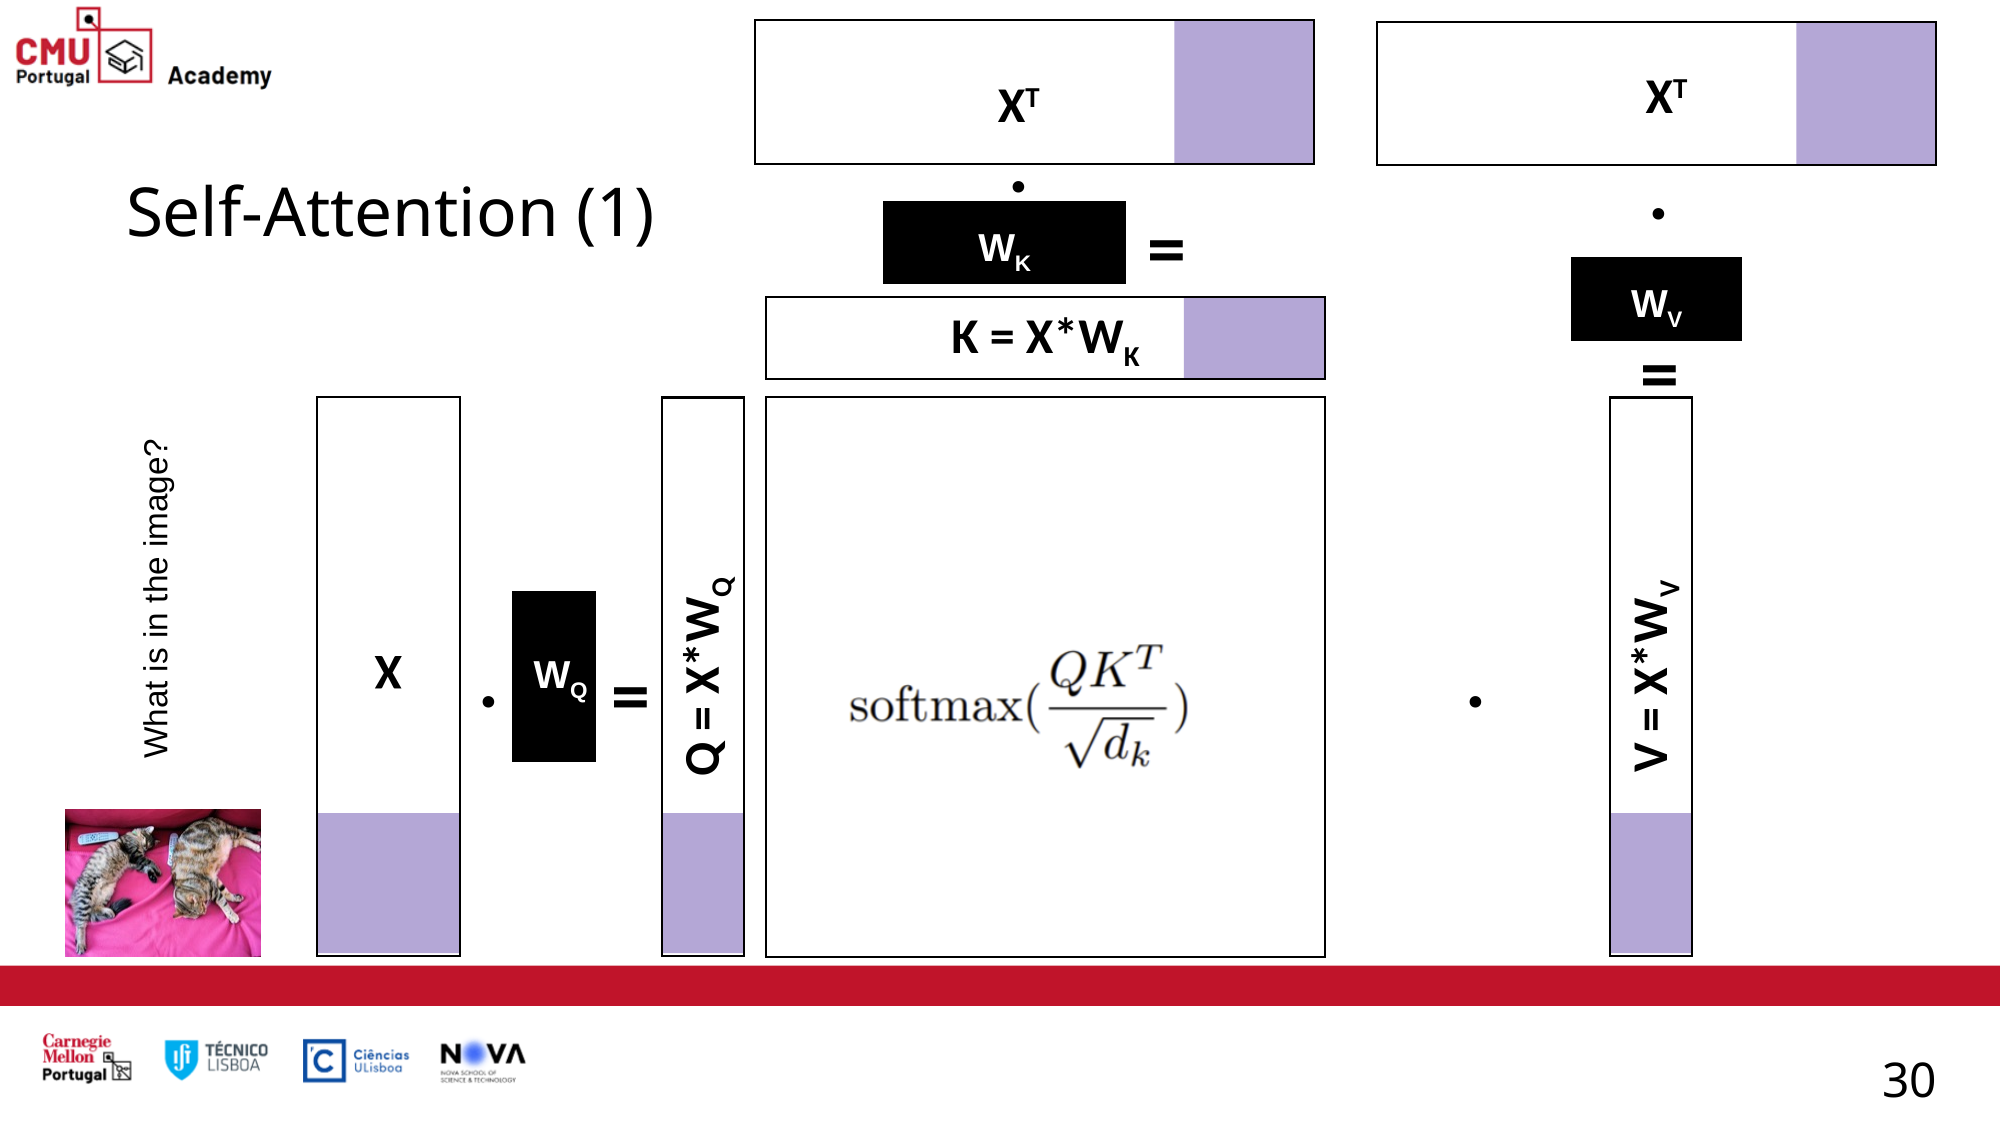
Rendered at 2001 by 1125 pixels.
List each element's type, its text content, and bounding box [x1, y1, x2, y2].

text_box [754, 5, 1315, 220]
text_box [512, 591, 609, 762]
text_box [316, 396, 460, 957]
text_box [883, 164, 1126, 334]
text_box . [1628, 199, 1686, 219]
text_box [1571, 220, 1742, 391]
picture [0, 1011, 583, 1110]
picture [64, 809, 262, 957]
text_box = [1130, 229, 1201, 295]
text_box Self-Attention (1) [106, 127, 697, 302]
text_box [1376, 0, 1937, 191]
slide_number 30 [1853, 1019, 1974, 1106]
text_box What is in the image? [123, 302, 184, 779]
picture [843, 609, 1193, 791]
text_box . [1445, 619, 1502, 733]
text_box [766, 397, 1325, 957]
picture [5, 3, 275, 92]
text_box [765, 296, 1325, 380]
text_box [661, 397, 745, 957]
text_box = [614, 634, 656, 749]
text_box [1609, 397, 1693, 957]
text_box 30 [1830, 1042, 1953, 1103]
text_box . [465, 619, 507, 733]
